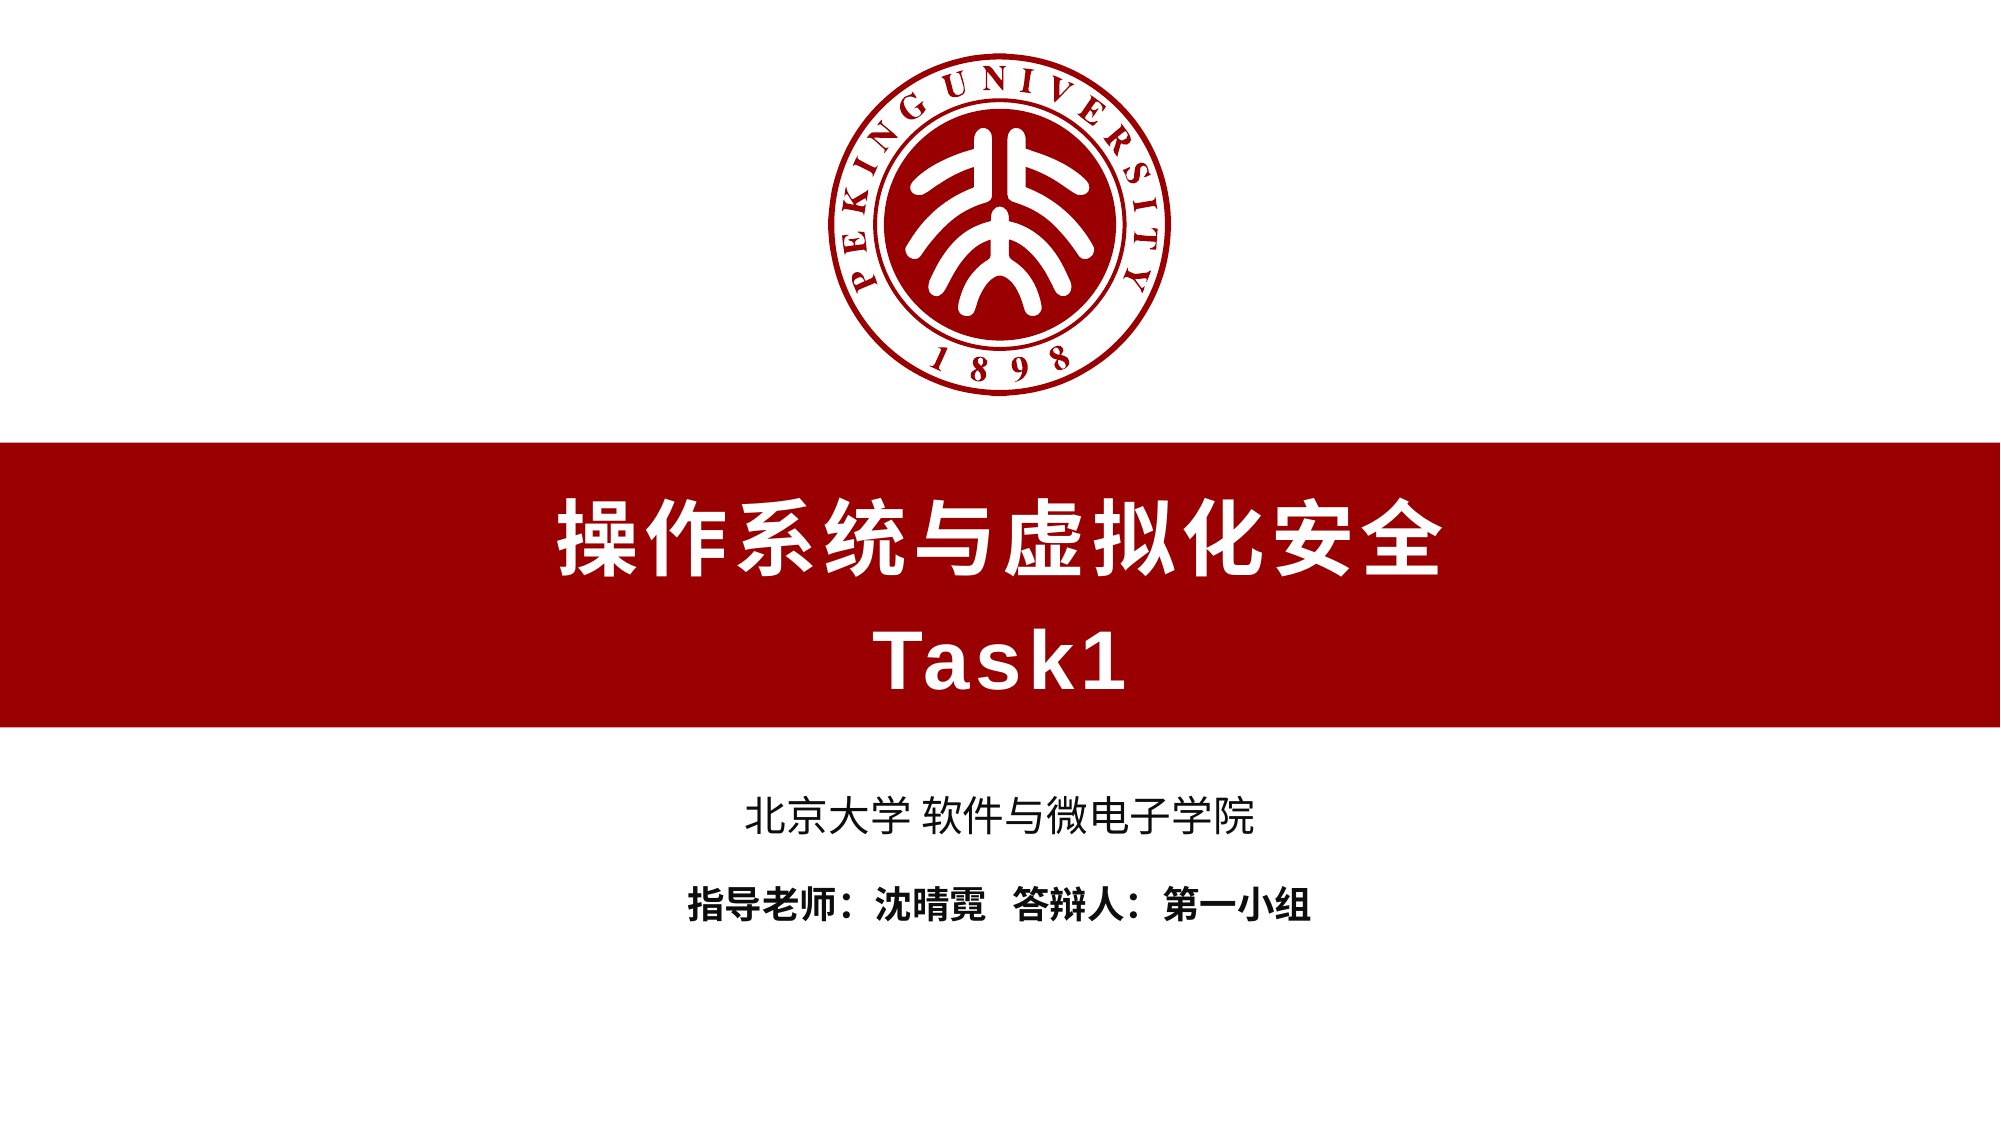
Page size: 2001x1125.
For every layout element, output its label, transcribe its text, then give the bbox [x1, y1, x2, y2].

text_box 指导老师：沈晴霓 答辩人：第一小组 [672, 873, 1328, 934]
text_box [0, 442, 2000, 728]
text_box 操作系统与虚拟化安全 Task1 [266, 458, 1734, 714]
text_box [828, 53, 1172, 397]
text_box 北京大学 软件与微电子学院 [574, 782, 1426, 848]
